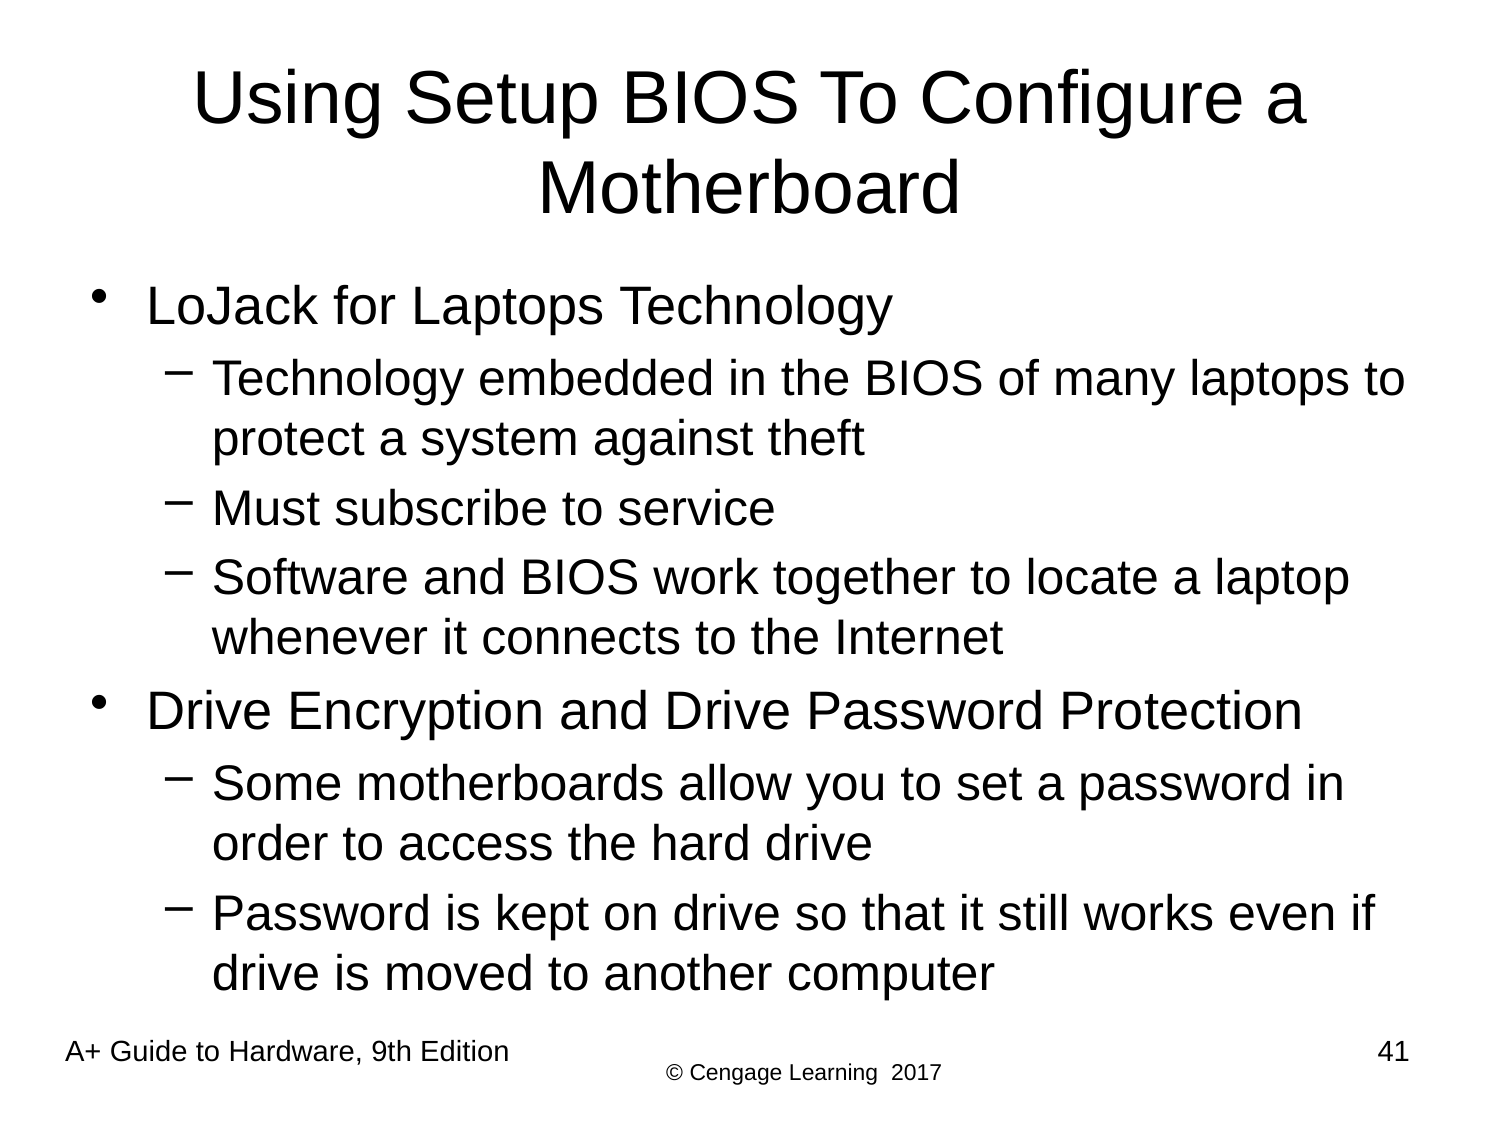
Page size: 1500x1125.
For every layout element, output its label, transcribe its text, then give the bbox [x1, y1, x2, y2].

footer A+ Guide to Hardware, 9th Edition [49, 1024, 613, 1104]
slide_number 41 [1074, 1024, 1426, 1103]
title Using Setup BIOS To Configure a Motherboard [75, 45, 1425, 233]
list LoJack for Laptops Technology Technology embedded in the BIOS of many laptops to protect a system against theft Must subscribe to service Software and BIOS work together to locate a laptop whenever it connects to the Internet Drive Encryption and Drive Password Protection Some motherboards allow you to set a password in order to access the hard drive Password is kept on drive so that it still works even if drive is moved to another computer [75, 262, 1425, 1005]
